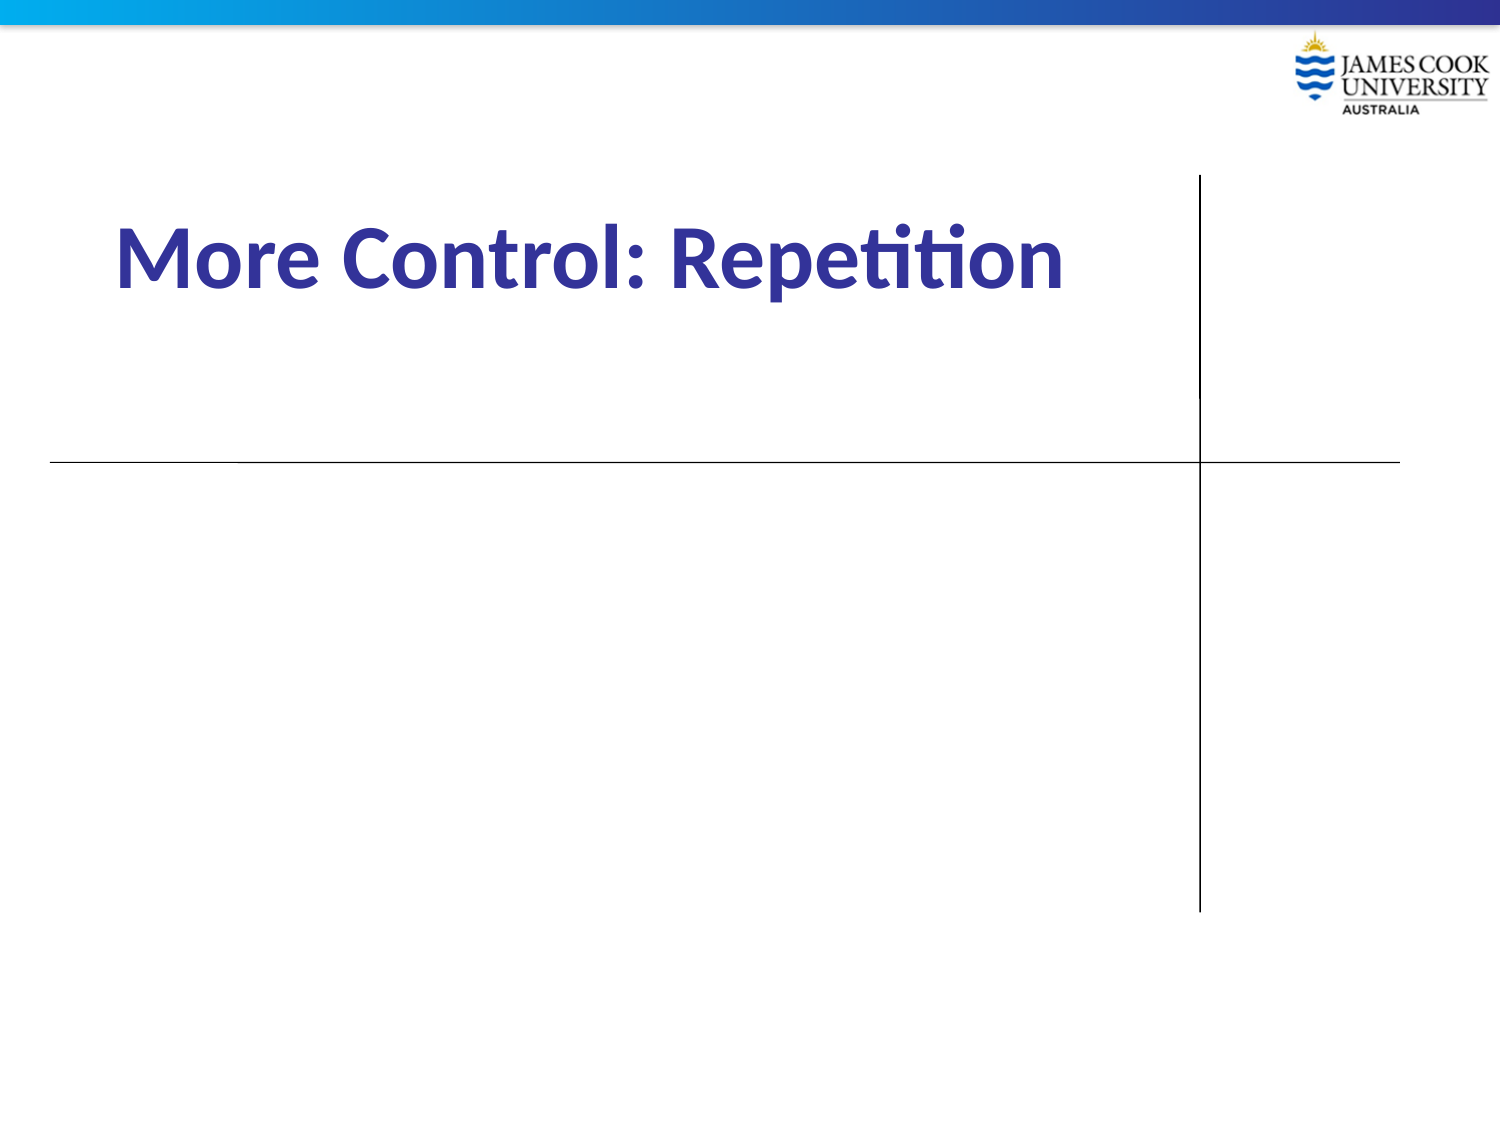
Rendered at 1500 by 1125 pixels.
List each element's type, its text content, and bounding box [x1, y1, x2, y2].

picture [1287, 27, 1500, 123]
title More Control: Repetition [17, 76, 1165, 427]
